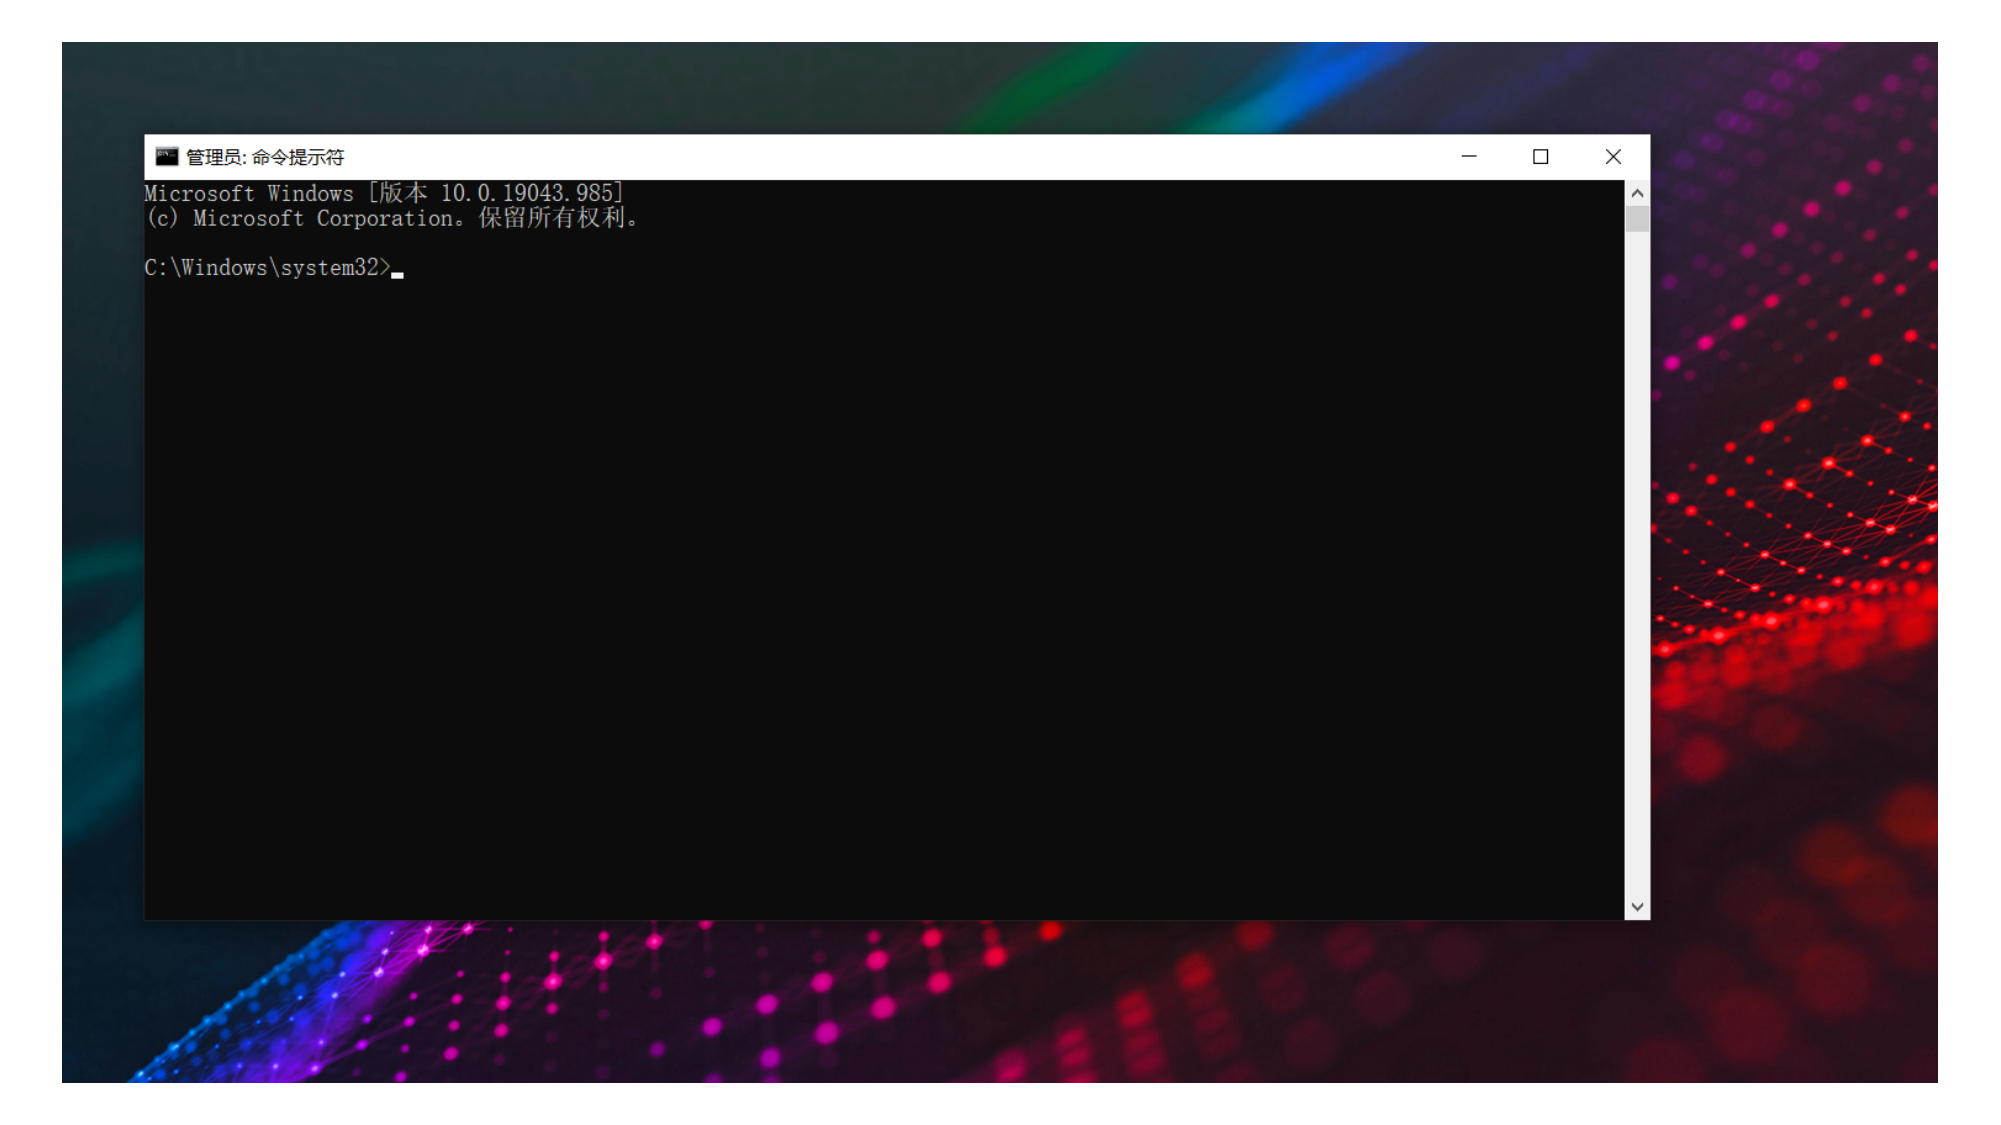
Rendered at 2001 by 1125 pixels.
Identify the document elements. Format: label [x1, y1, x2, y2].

list [62, 42, 1938, 1083]
